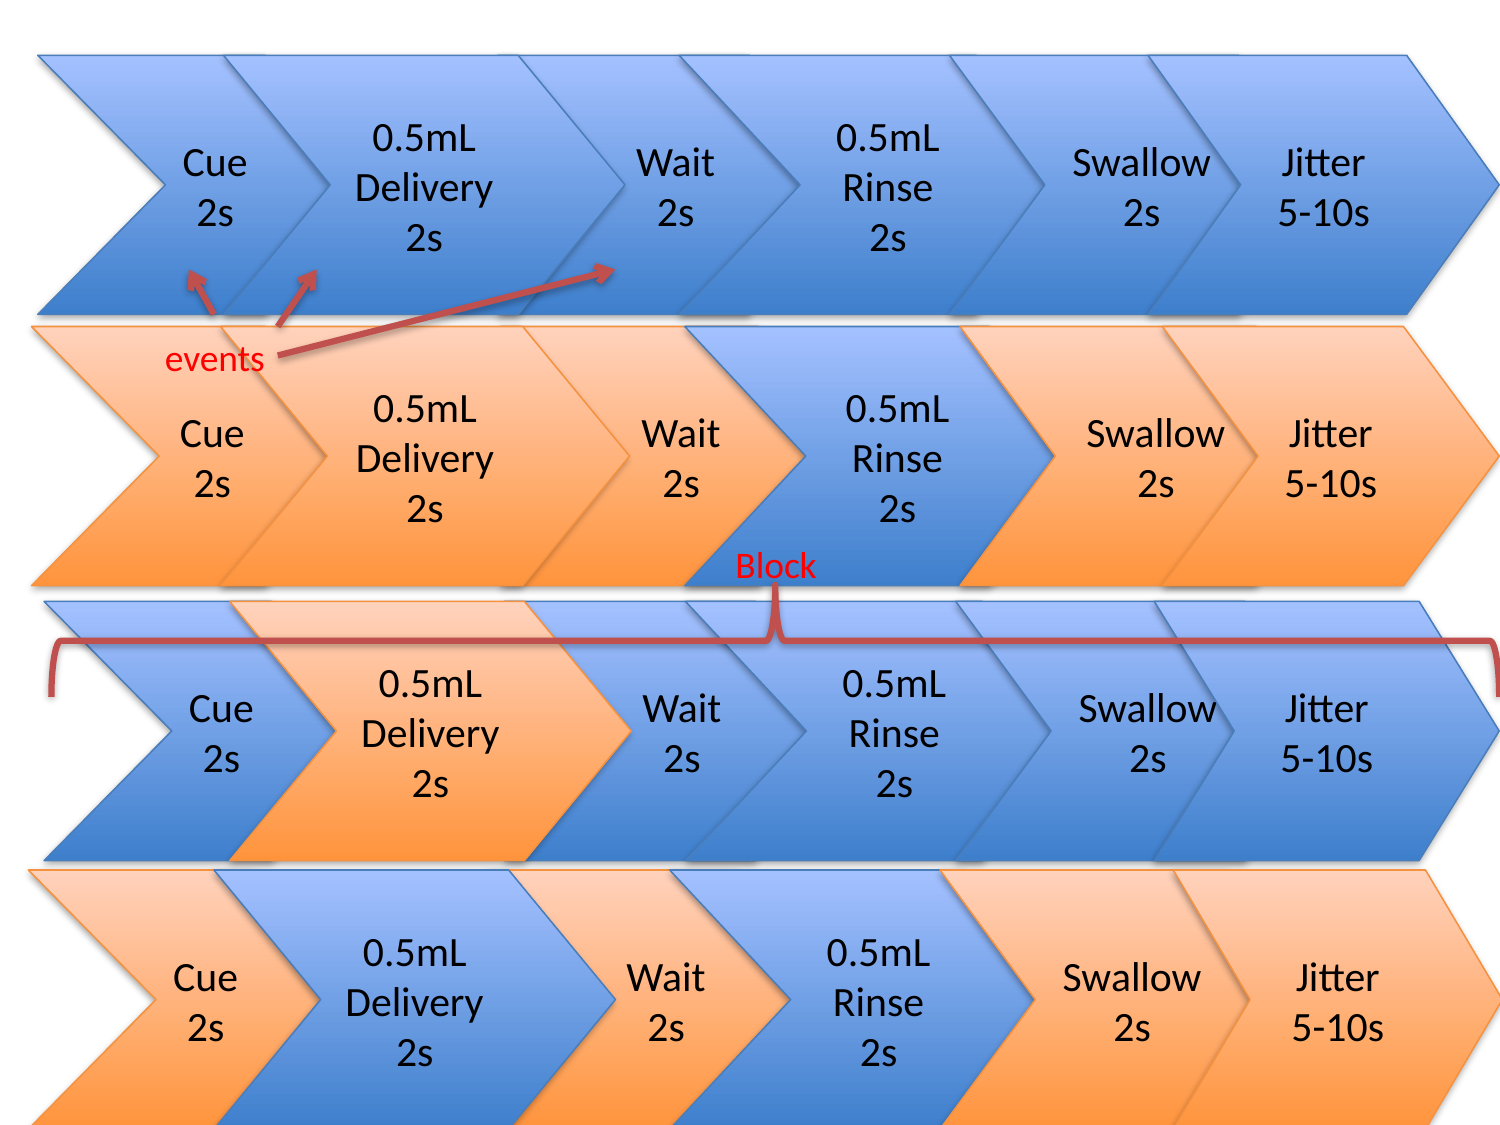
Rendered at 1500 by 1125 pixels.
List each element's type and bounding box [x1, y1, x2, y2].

text_box [771, 594, 779, 599]
text_box [188, 269, 215, 315]
text_box [31, 326, 1500, 586]
text_box [277, 269, 616, 356]
text_box [37, 55, 1500, 315]
text_box [28, 869, 1500, 1125]
text_box [43, 601, 1500, 861]
